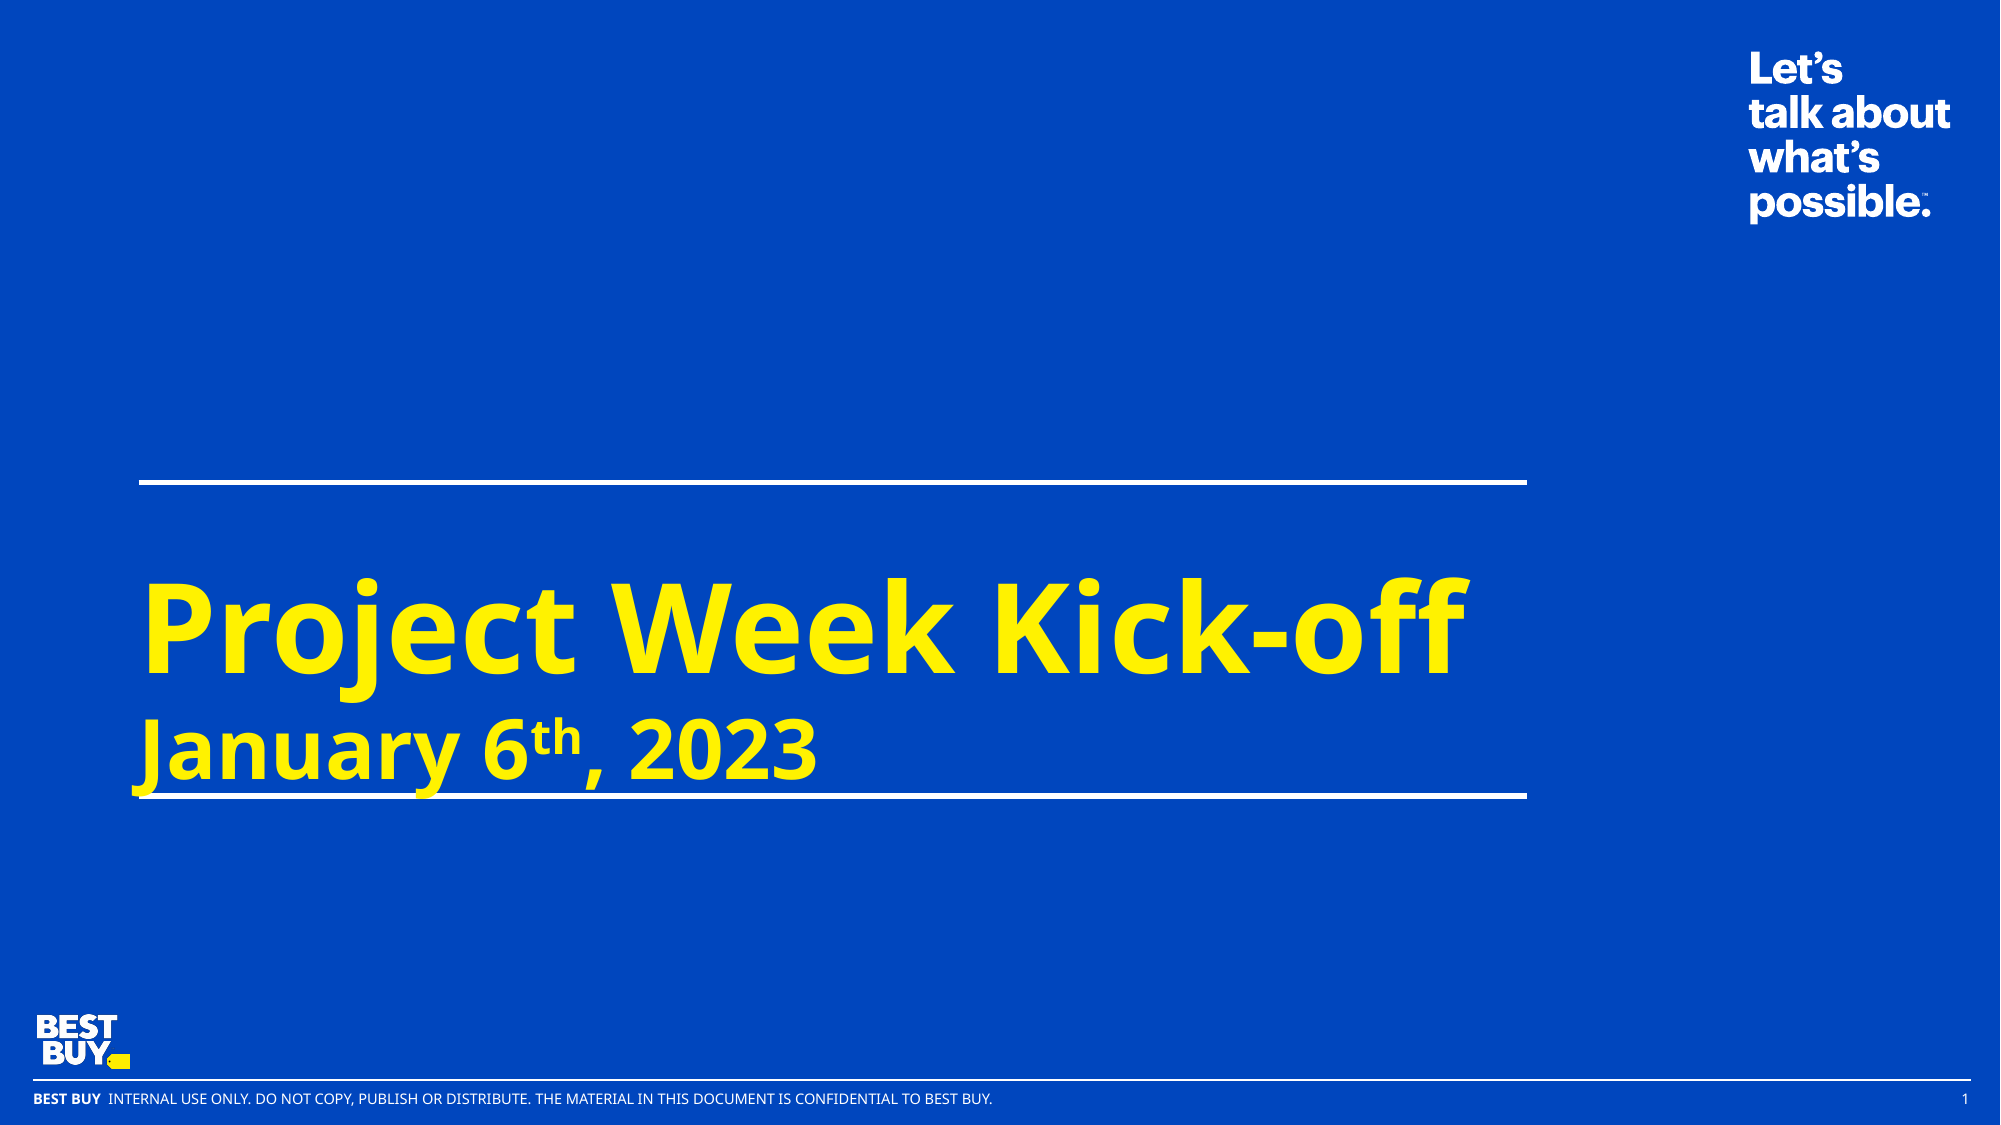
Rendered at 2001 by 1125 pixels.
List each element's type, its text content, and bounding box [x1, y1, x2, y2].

text_box Project Week Kick-off [138, 577, 1862, 698]
picture [37, 1014, 130, 1069]
text_box January 6th, 2023 [138, 715, 1862, 796]
slide_number 1 [1935, 1090, 1970, 1116]
